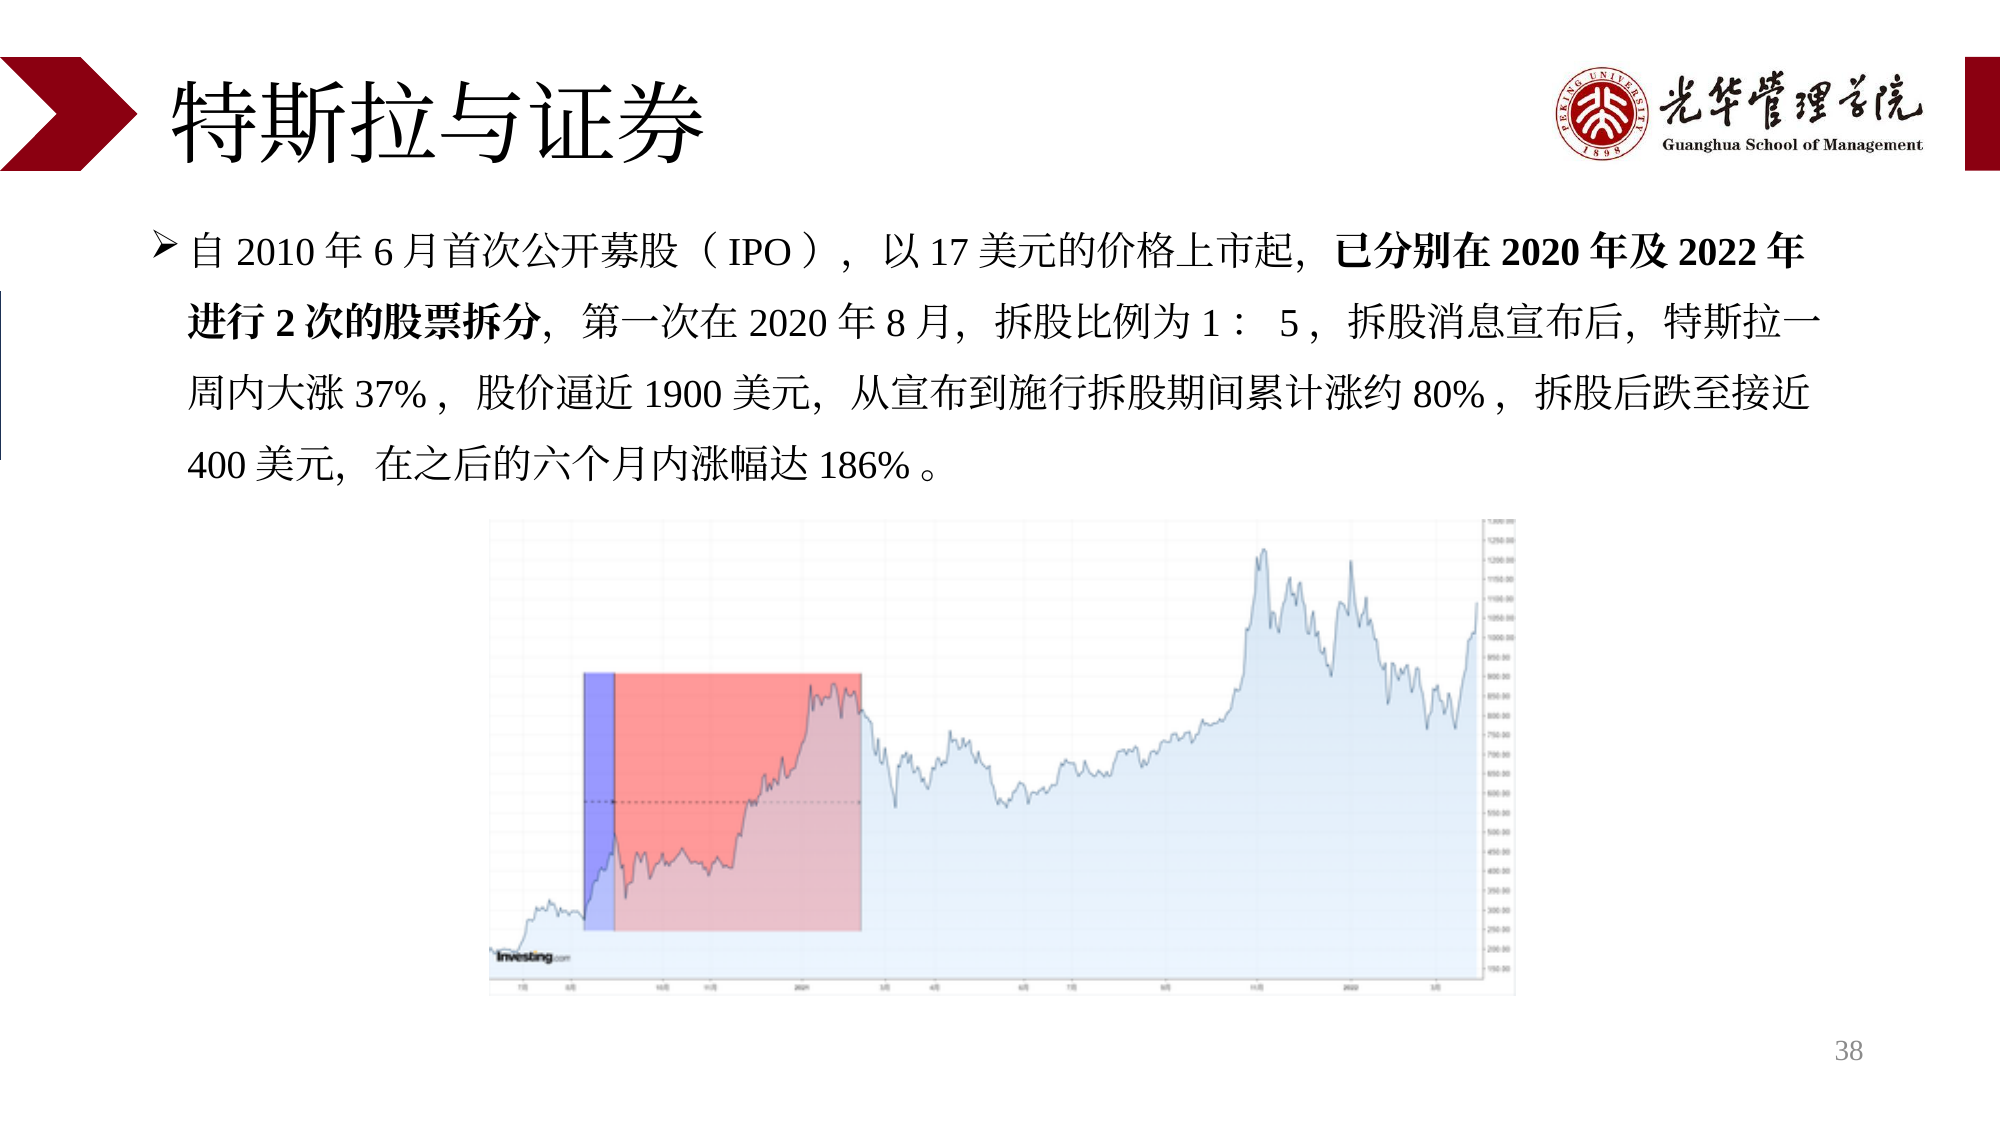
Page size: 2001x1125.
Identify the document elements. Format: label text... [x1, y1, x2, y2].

slide_number 38 [1429, 1018, 1880, 1079]
text_box 自2010年6月首次公开募股（IPO），以17美元的价格上市起，已分别在2020年及2022年进行2次的股票拆分，第一次在2020年8月，拆股比例为1：5，拆股消息宣布后，特斯拉一周内大涨37%，股价逼近1900美元，从宣布到施行拆股期间累计涨约80%，拆股后跌至接近400美元，在之后的六个月内涨幅达186%。 [134, 194, 1846, 1019]
picture [489, 519, 1516, 996]
title 特斯拉与证券 [154, 59, 1537, 194]
picture [1507, 27, 1965, 200]
